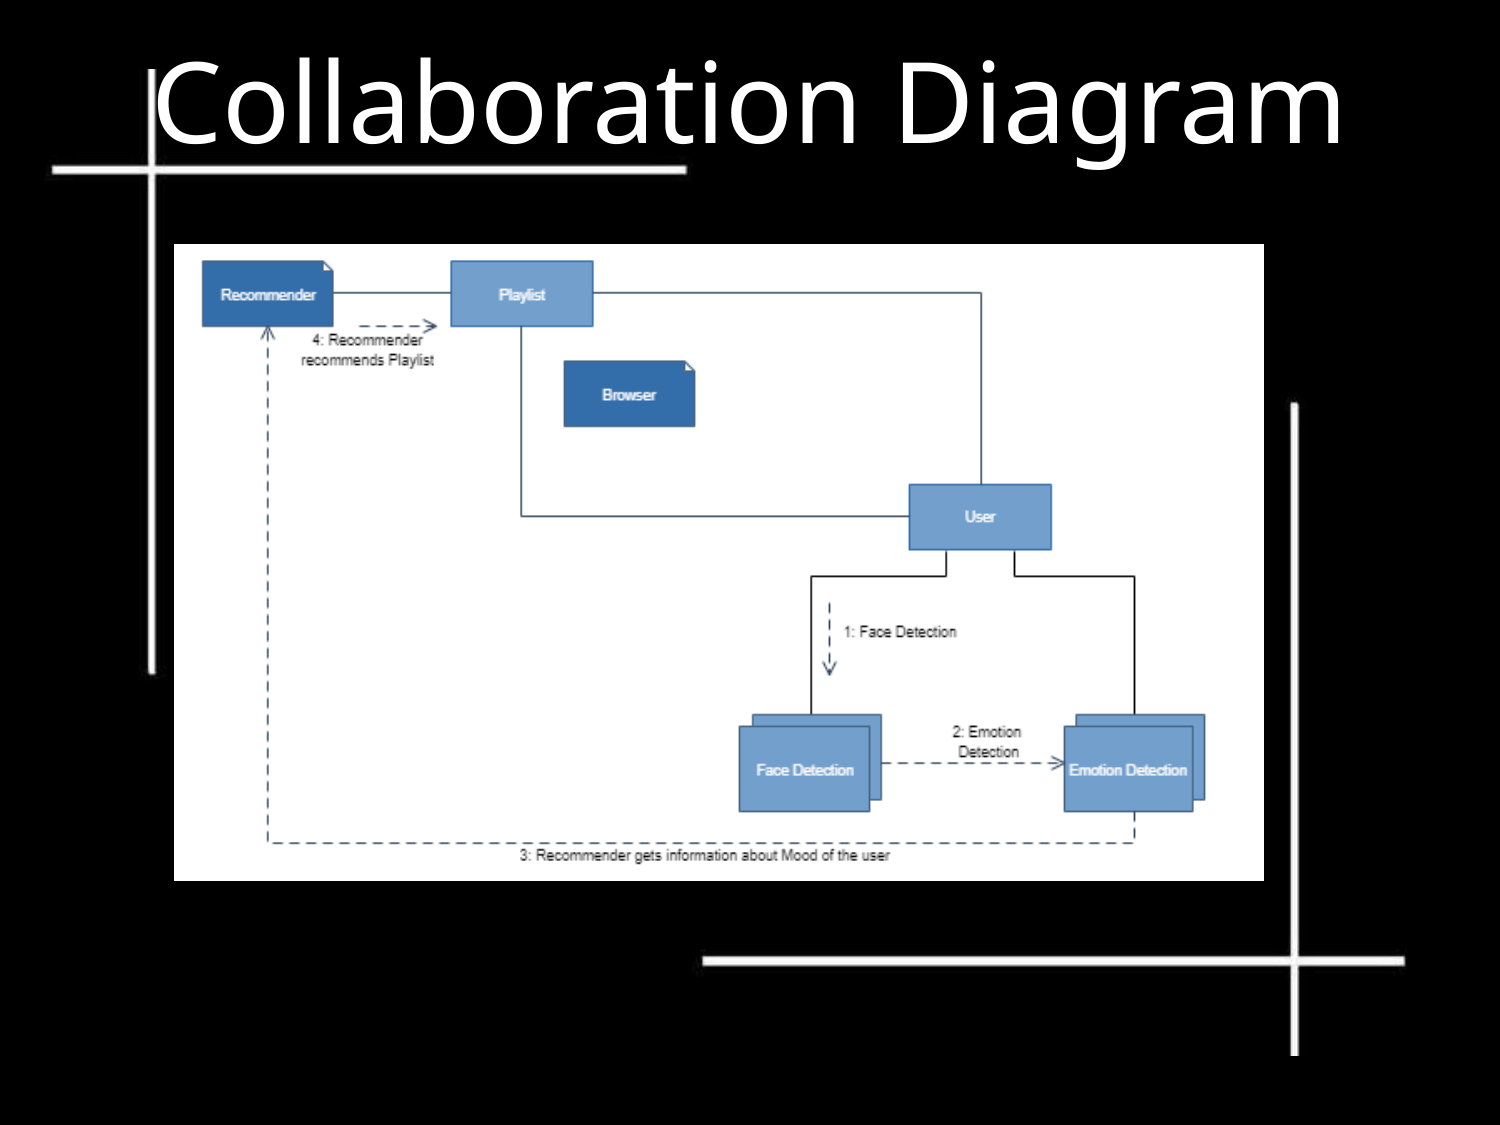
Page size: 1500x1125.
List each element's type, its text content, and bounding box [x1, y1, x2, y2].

picture [0, 68, 1500, 1056]
text_box Collaboration Diagram [136, 23, 1364, 67]
